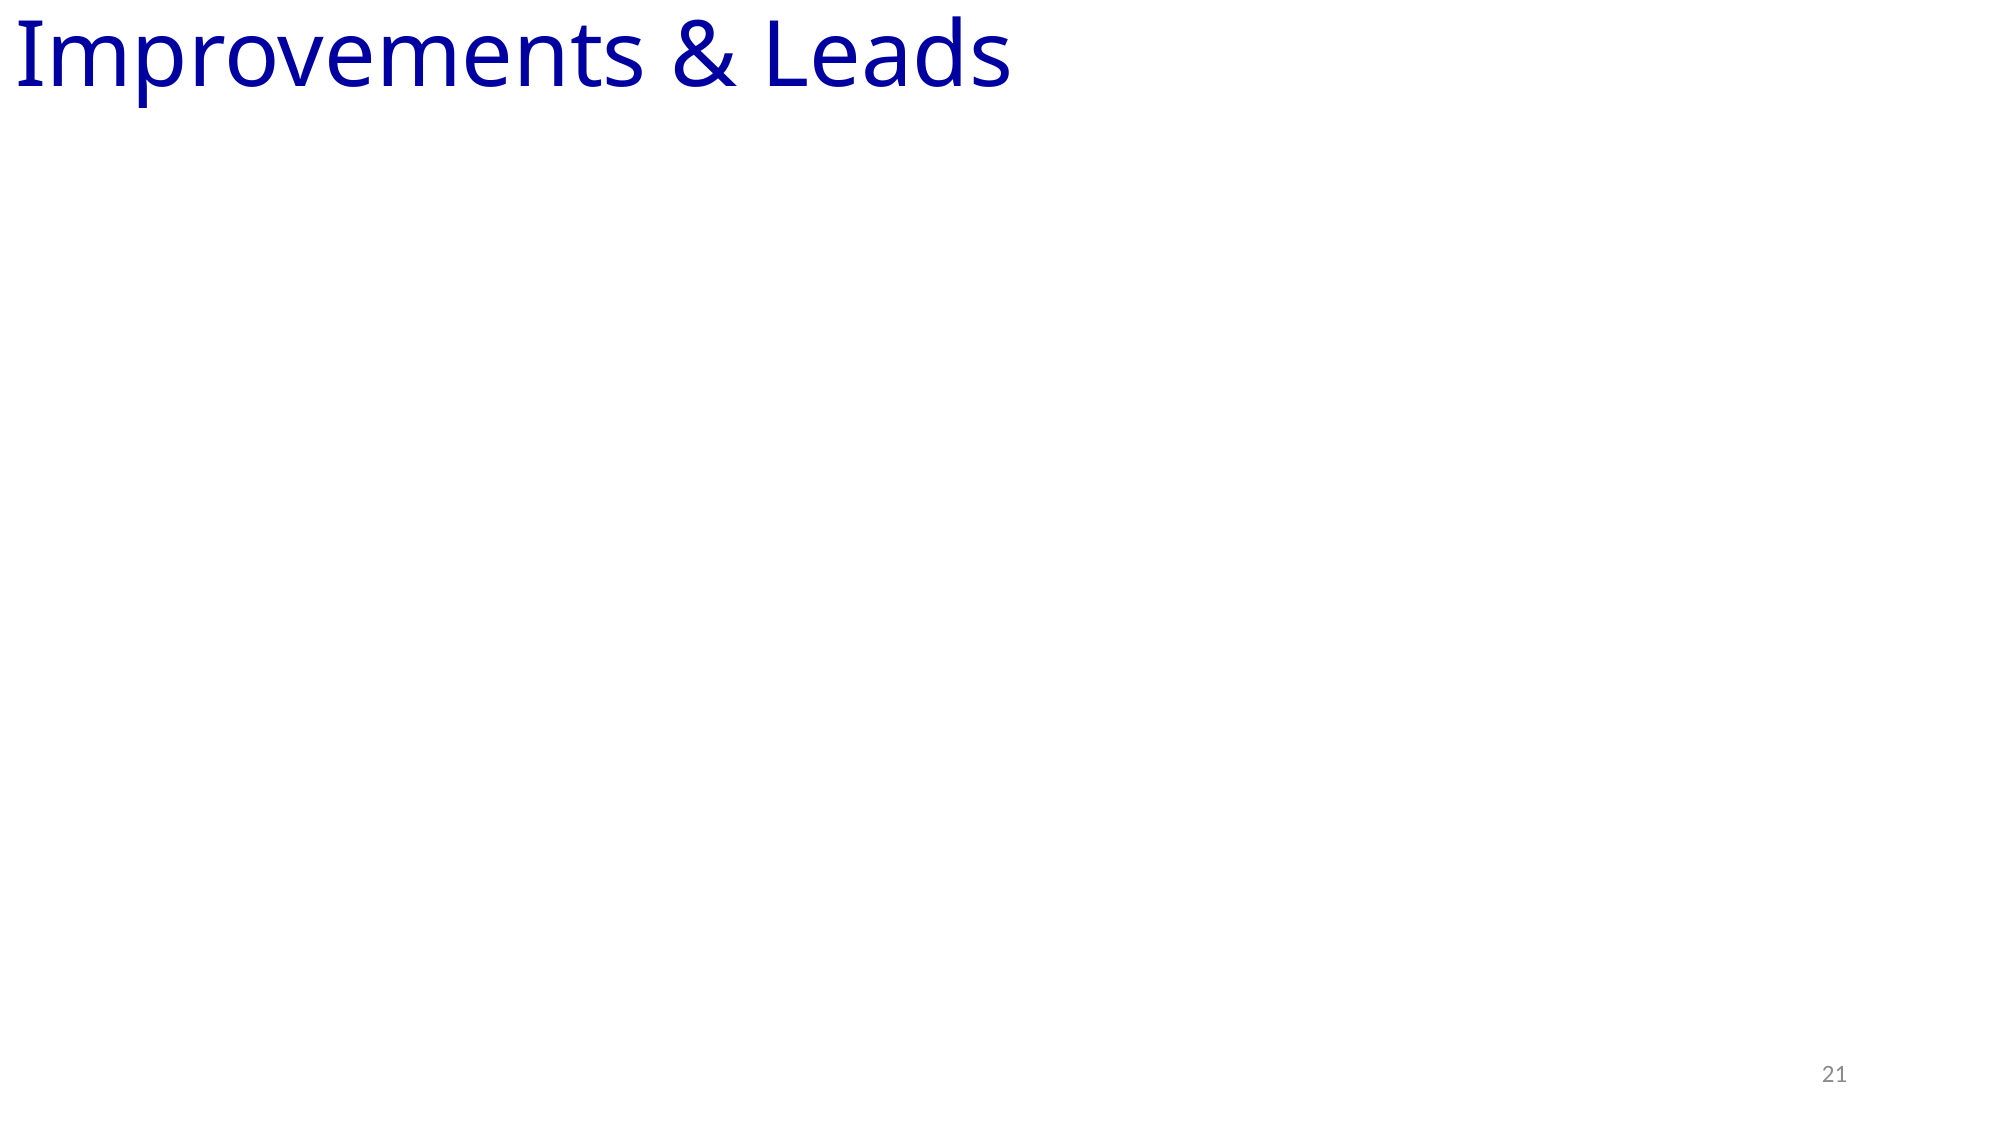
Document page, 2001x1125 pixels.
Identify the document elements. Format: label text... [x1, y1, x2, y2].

slide_number 21 [1412, 1042, 1863, 1103]
title Improvements & Leads [0, 0, 2000, 218]
